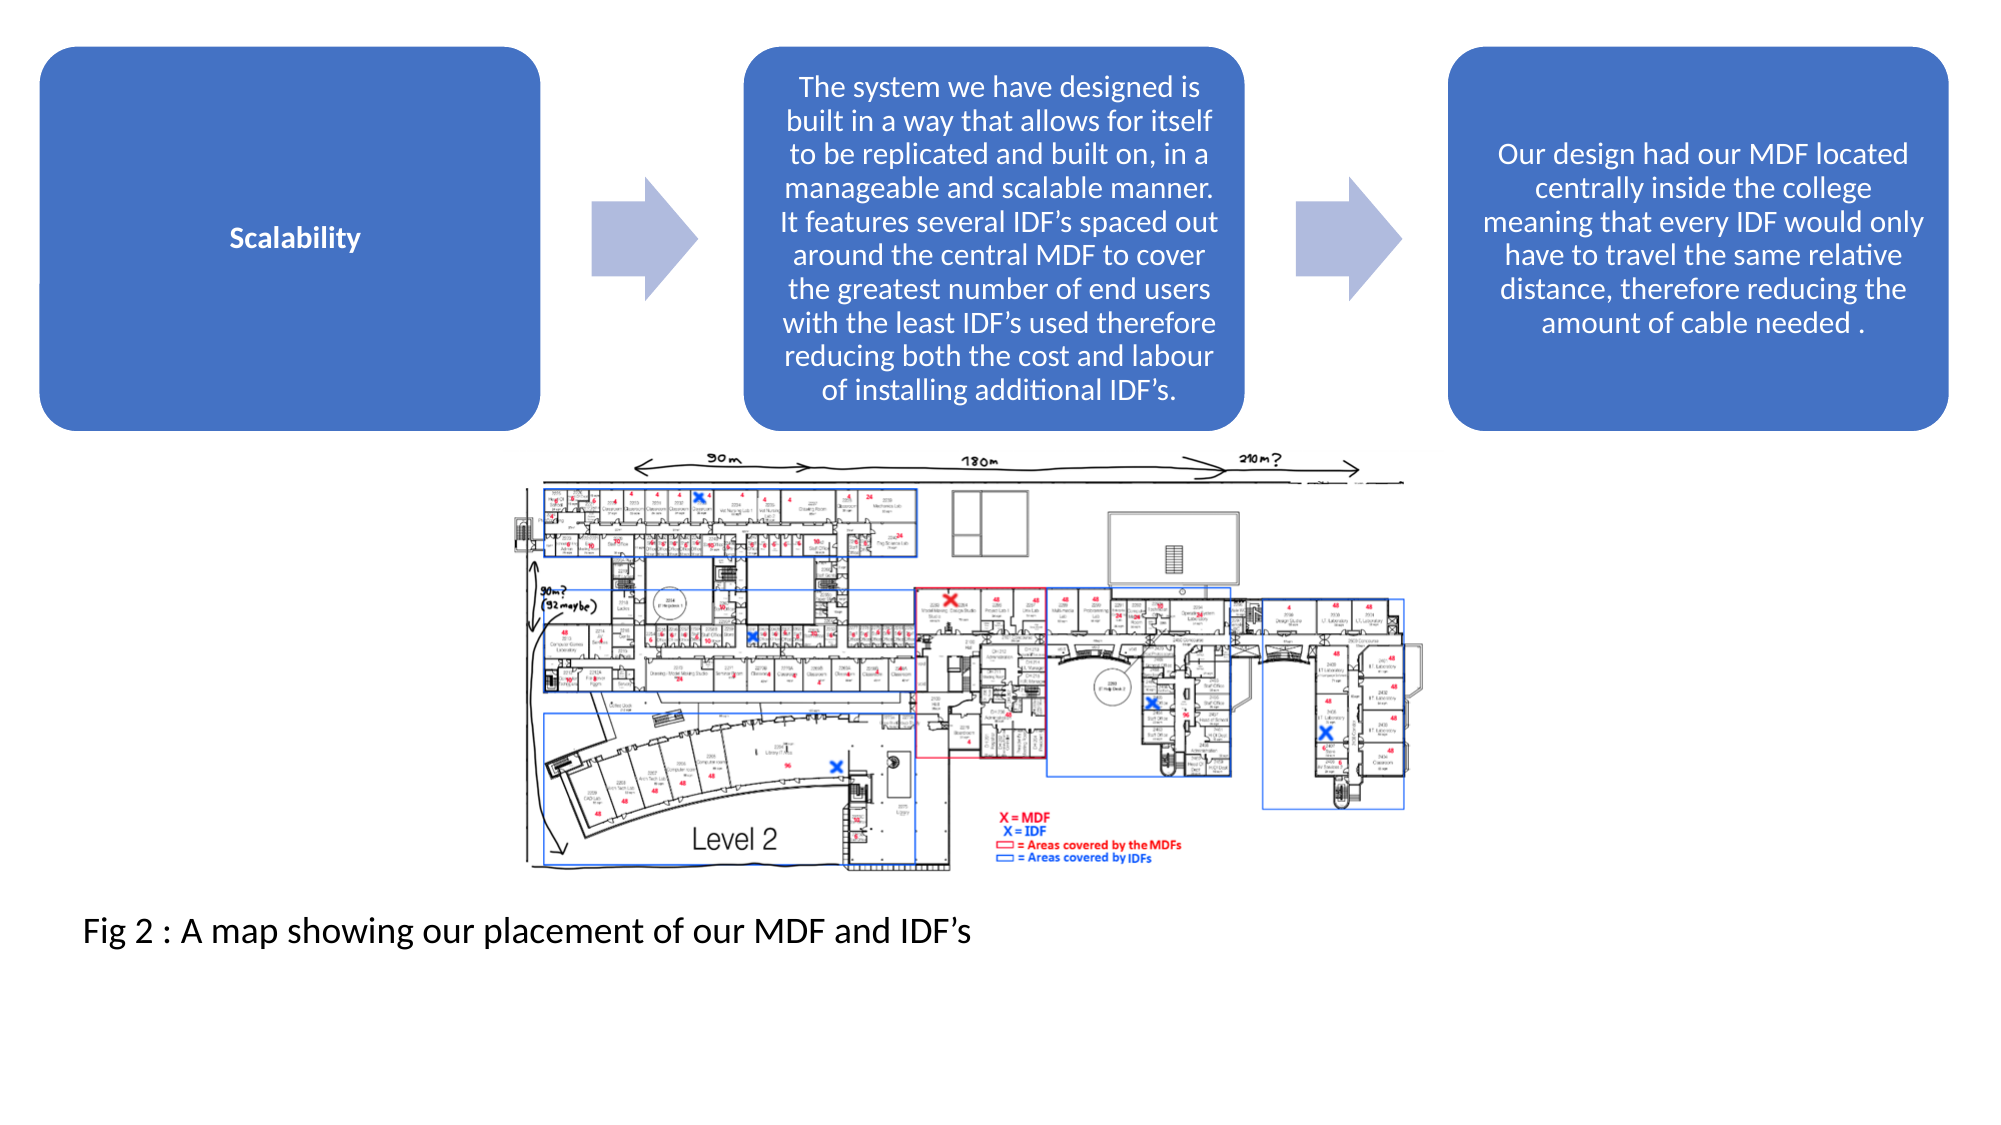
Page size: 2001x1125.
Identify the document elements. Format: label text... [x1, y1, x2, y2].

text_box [36, 26, 1952, 451]
text_box Fig 2 : A map showing our placement of our MDF and IDF’s [68, 895, 1952, 1085]
picture [503, 451, 1444, 930]
